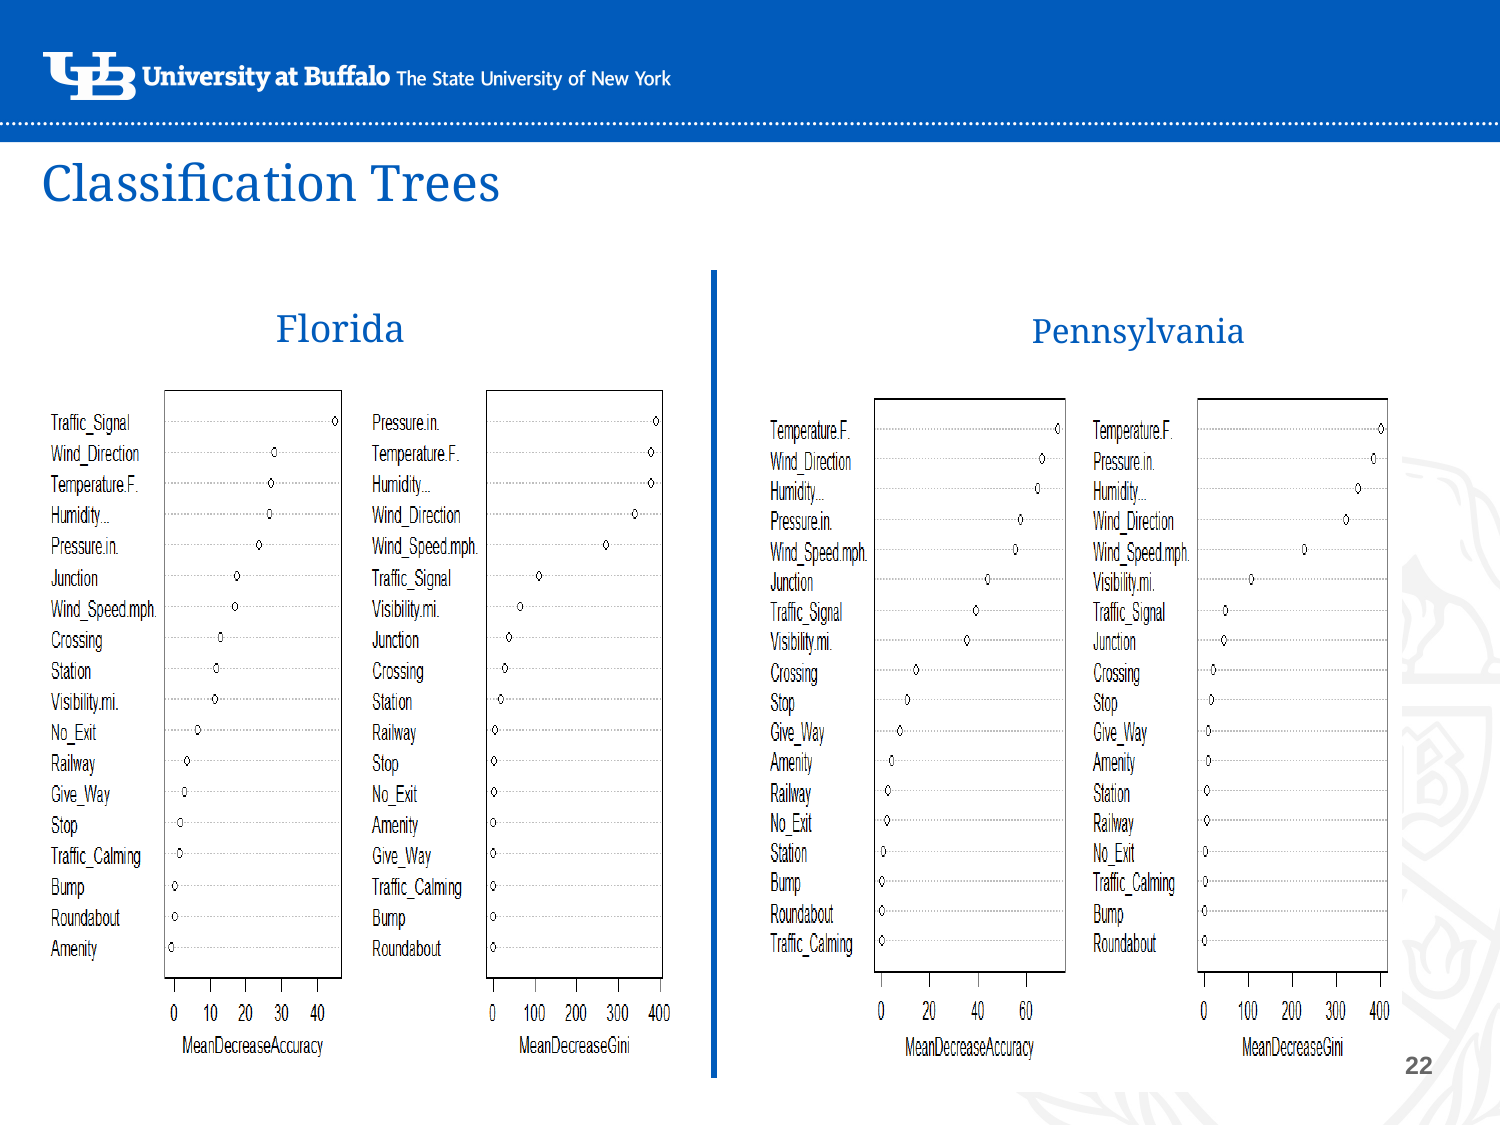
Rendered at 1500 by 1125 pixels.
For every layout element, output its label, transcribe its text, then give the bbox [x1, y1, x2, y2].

text_box Classification Trees [26, 144, 1452, 219]
picture [0, 0, 1500, 1125]
text_box Florida [217, 297, 465, 343]
text_box Pennsylvania [1017, 302, 1265, 358]
